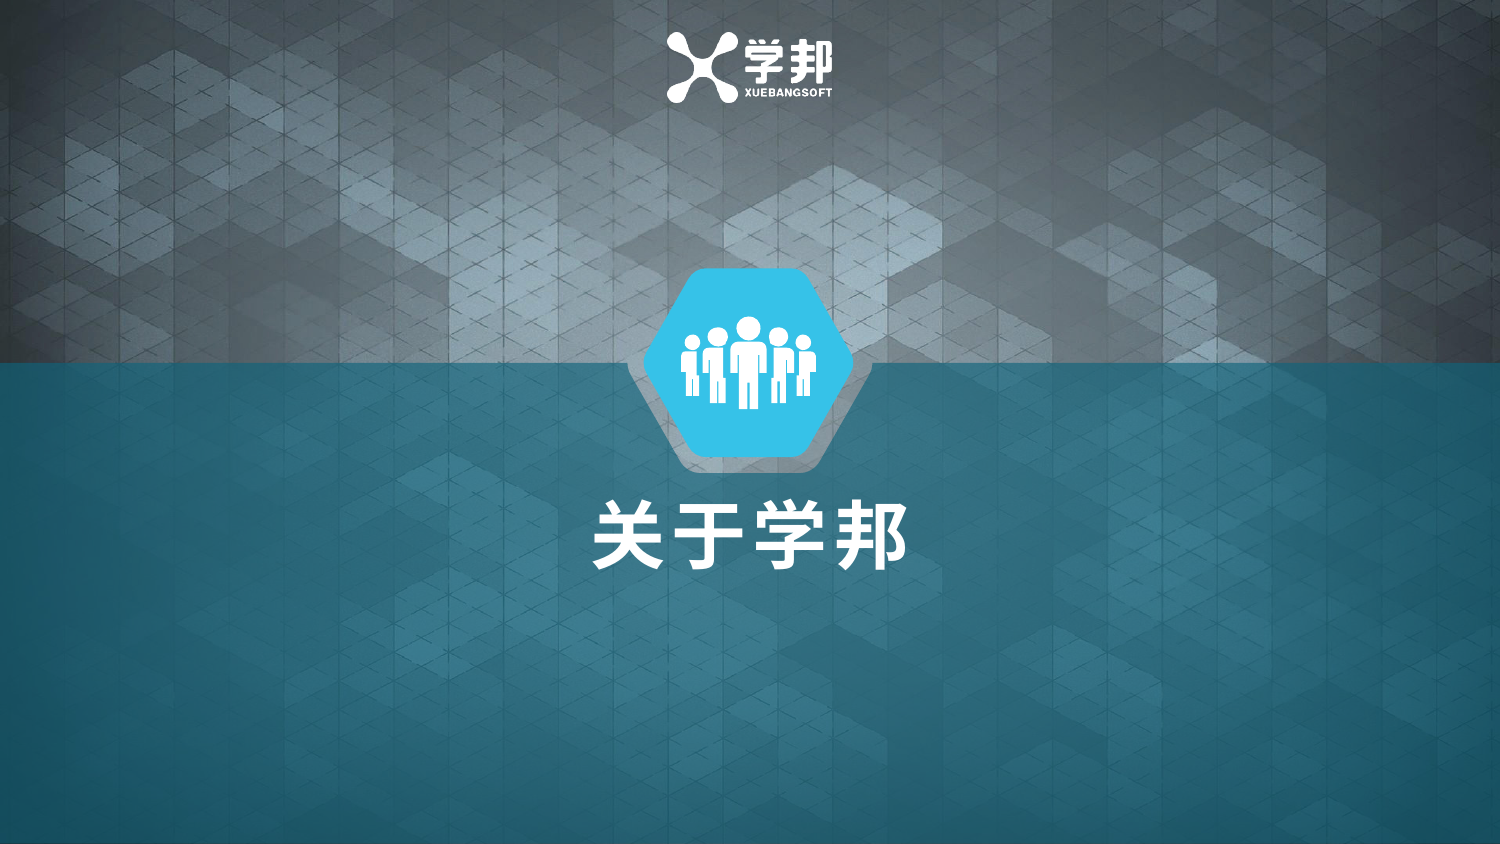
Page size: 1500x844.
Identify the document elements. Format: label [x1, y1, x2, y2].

text_box [643, 267, 854, 458]
picture [0, 0, 1500, 844]
